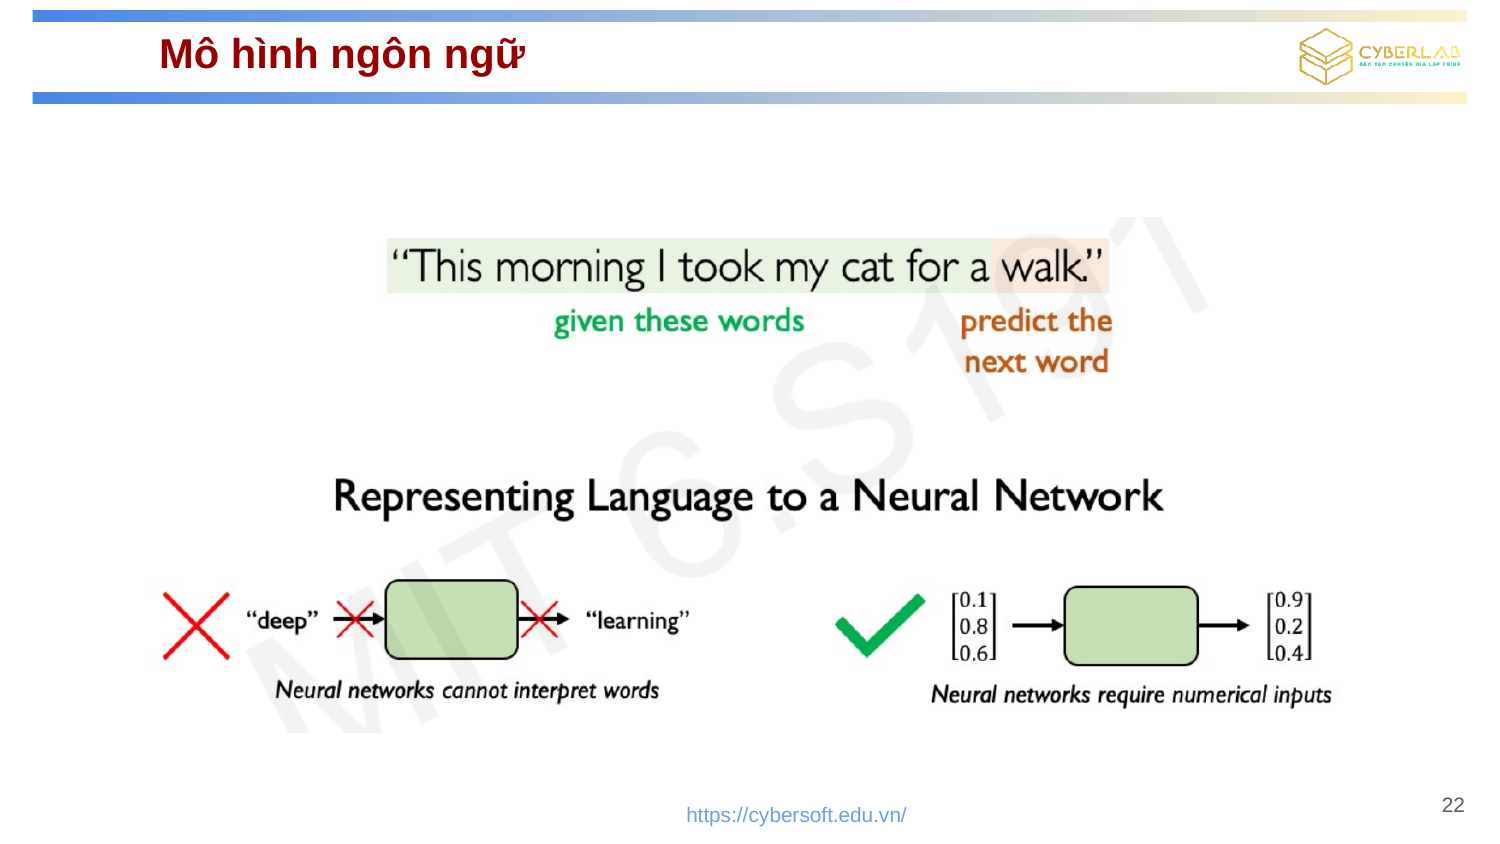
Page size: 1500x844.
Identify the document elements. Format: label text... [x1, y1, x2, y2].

slide_number 22 [1389, 782, 1480, 830]
title Mô hình ngôn ngữ [144, 12, 1449, 93]
picture [139, 217, 1360, 733]
picture [1449, 28, 1468, 85]
